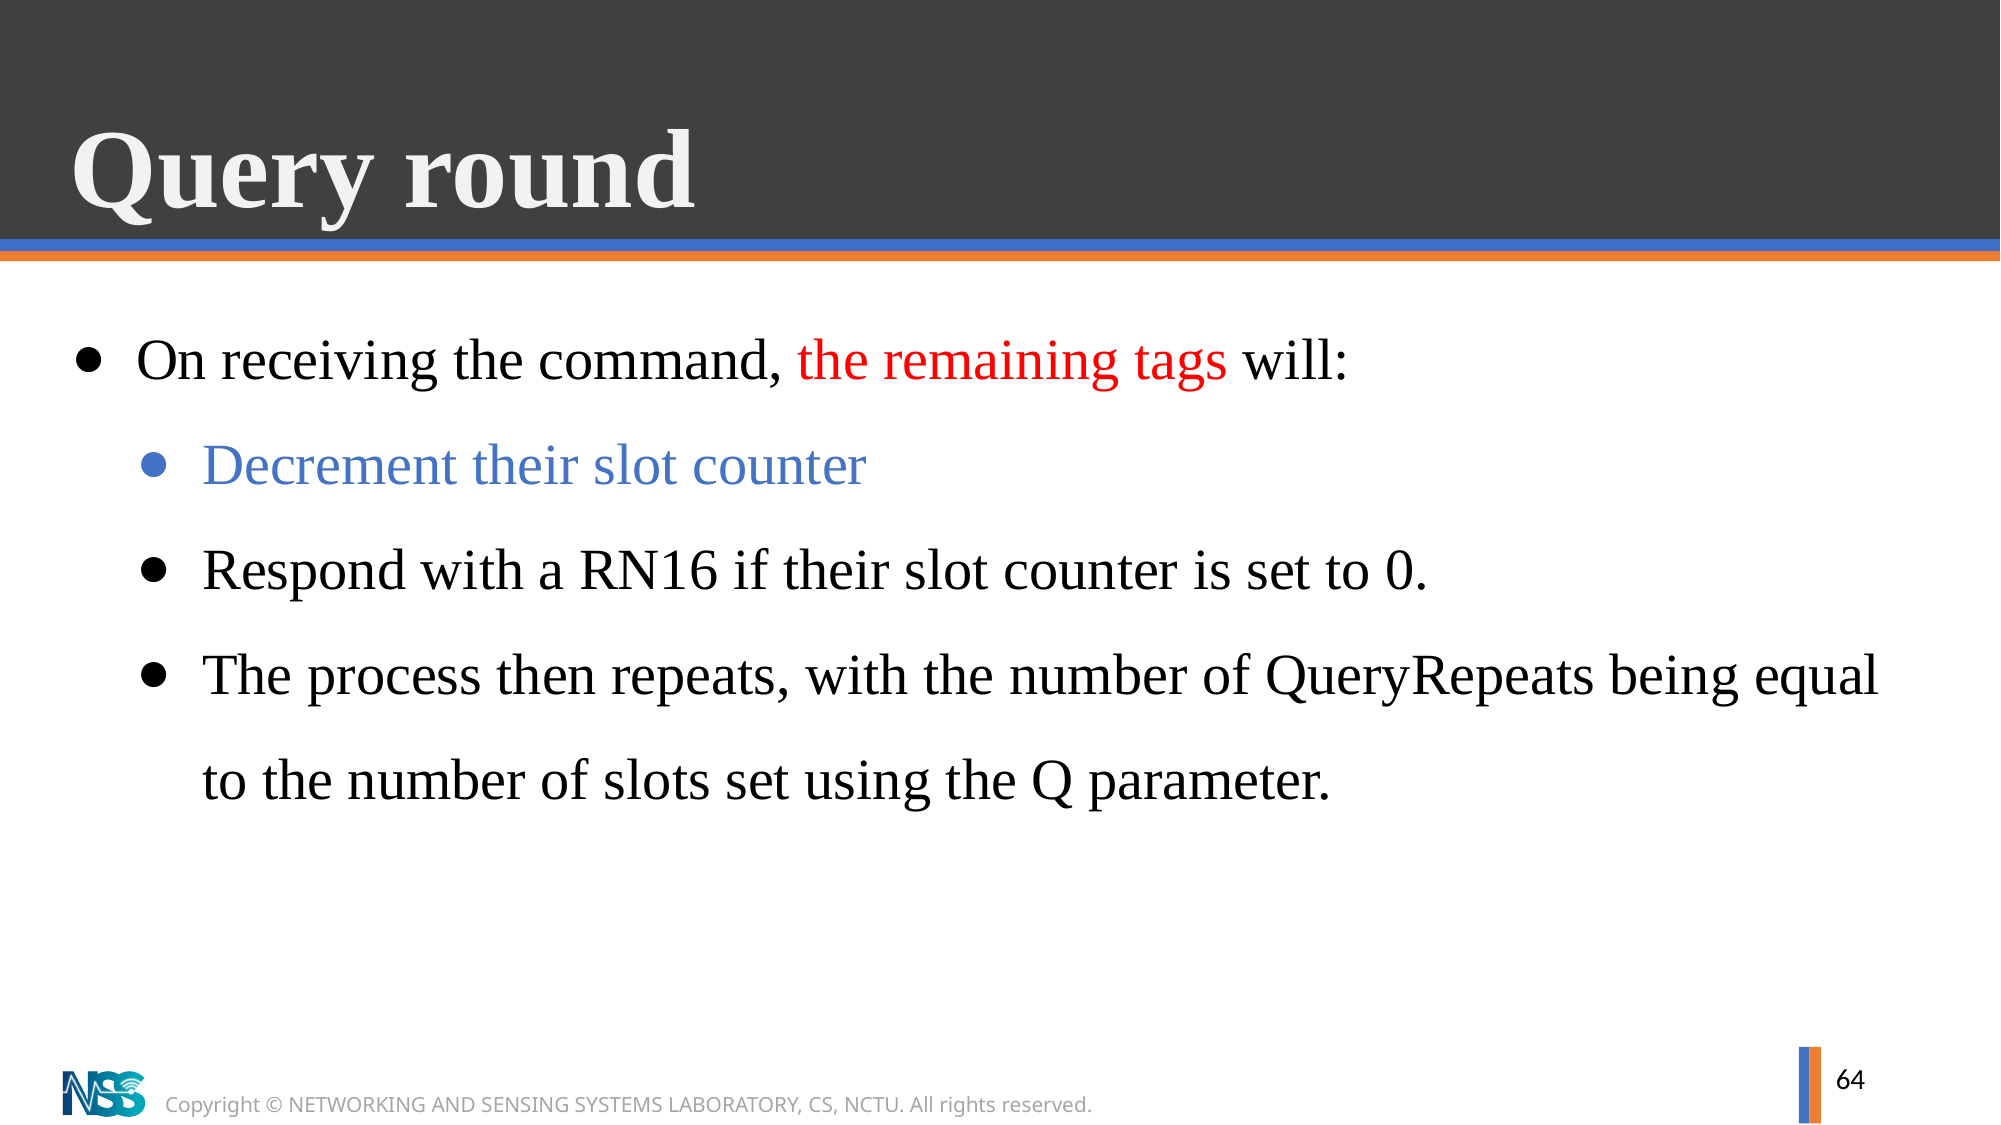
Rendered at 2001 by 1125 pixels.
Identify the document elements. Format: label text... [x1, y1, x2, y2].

title Query round [55, 56, 1945, 240]
list On receiving the command, the remaining tags will: Decrement their slot counter Respond with a RN16 if their slot counter is set to 0. The process then repeats, with the number of QueryRepeats being equal to the number of slots set using the Q parameter. [55, 278, 1945, 1036]
picture [55, 1067, 151, 1125]
slide_number 64 [1821, 1046, 1945, 1107]
